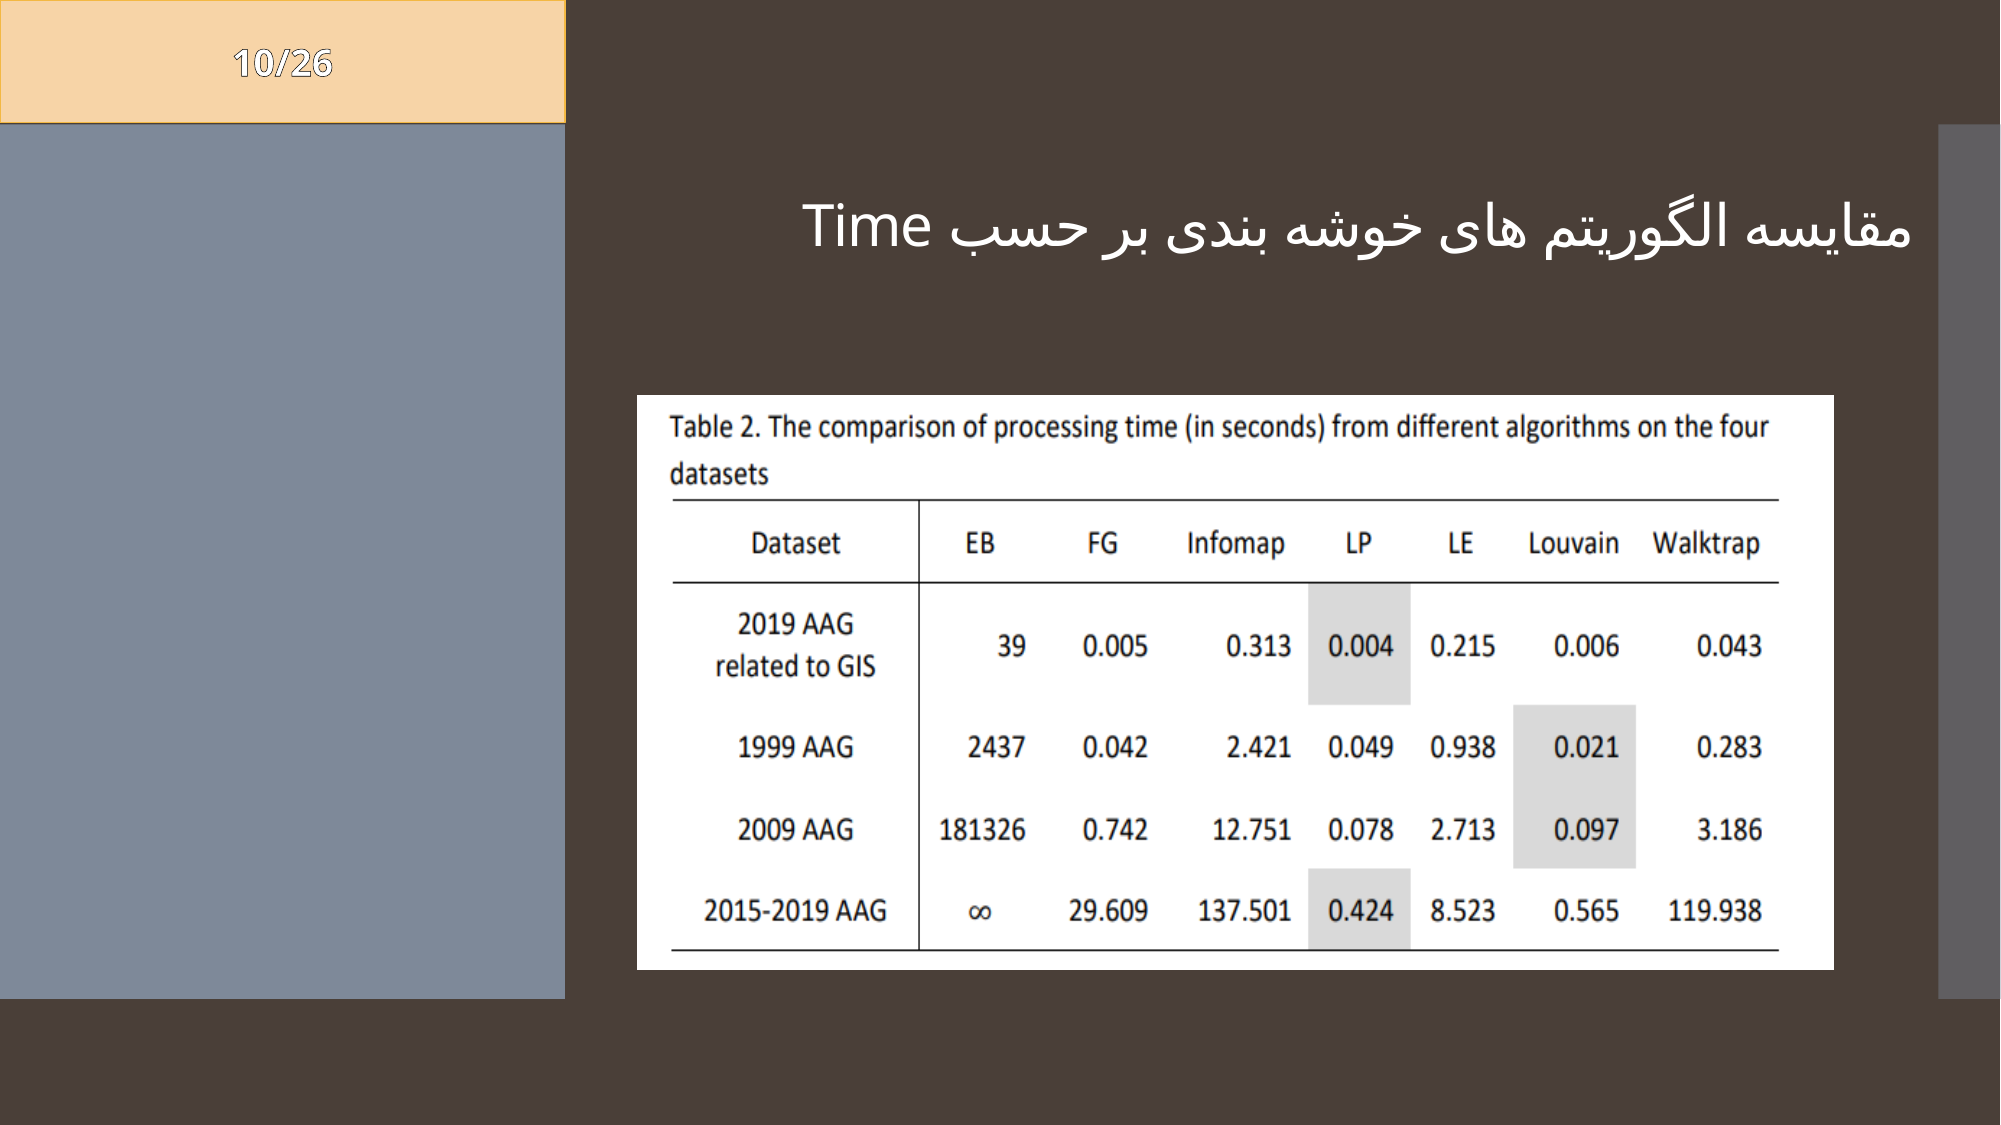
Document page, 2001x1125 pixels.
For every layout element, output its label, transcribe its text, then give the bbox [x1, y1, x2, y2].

title مقایسه الگوریتم های خوشه بندی بر حسب Time [563, 90, 1931, 366]
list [636, 395, 1834, 970]
text_box 10/26 [0, 0, 566, 123]
